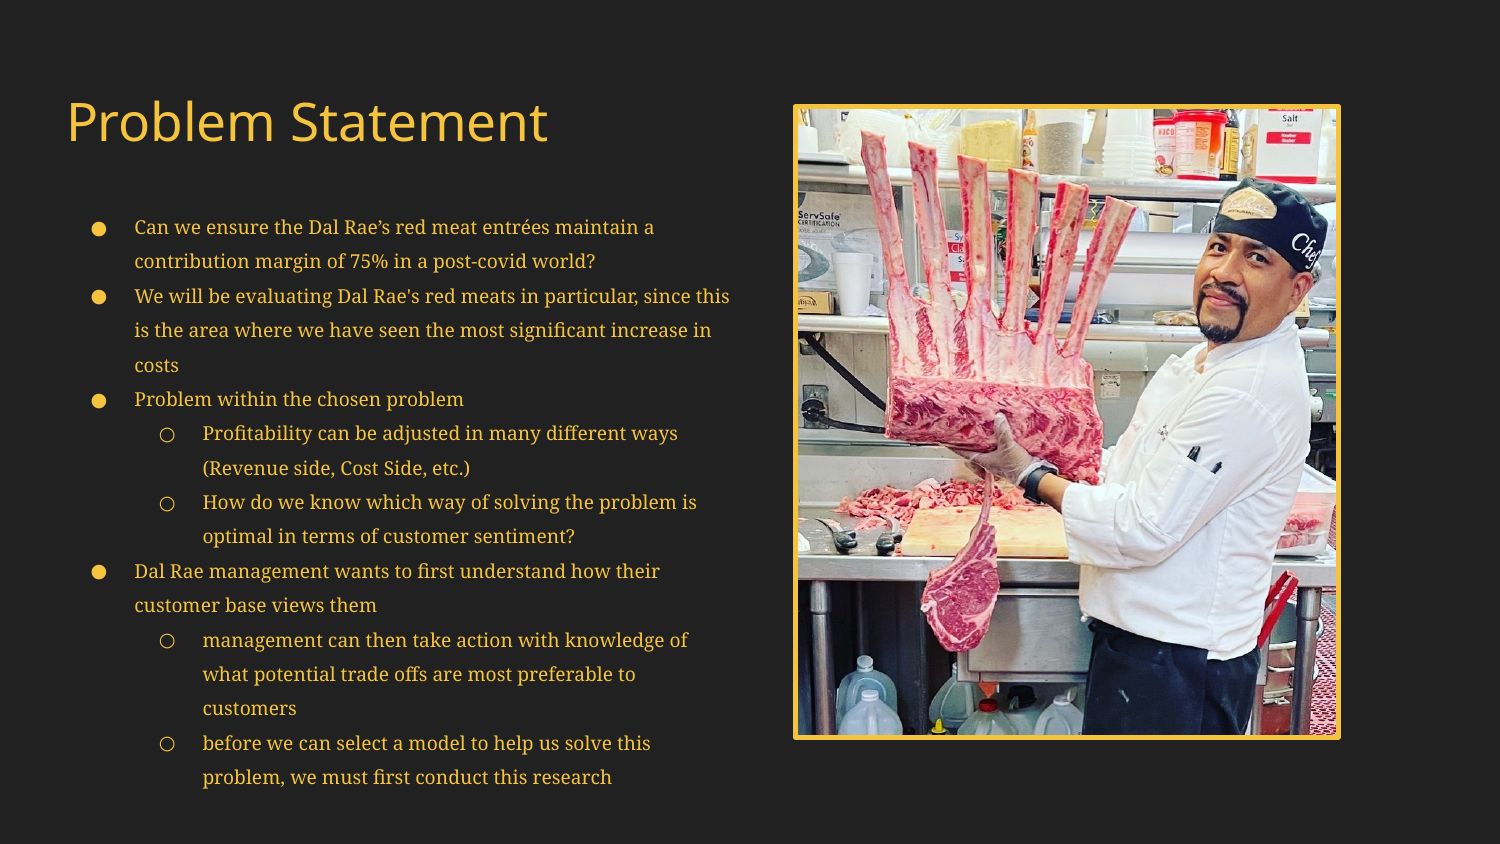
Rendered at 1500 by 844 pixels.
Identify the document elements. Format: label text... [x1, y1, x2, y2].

picture [797, 108, 1337, 736]
title Problem Statement [51, 72, 1449, 167]
list Can we ensure the Dal Rae’s red meat entrées maintain a contribution margin of 75% in a post-covid world? We will be evaluating Dal Rae's red meats in particular, since this is the area where we have seen the most significant increase in costs Problem within the chosen problem Profitability can be adjusted in many different ways (Revenue side, Cost Side, etc.) How do we know which way of solving the problem is optimal in terms of customer sentiment? Dal Rae management wants to first understand how their customer base views them management can then take action with knowledge of what potential trade offs are most preferable to customers before we can select a model to help us solve this problem, we must first conduct this research [51, 189, 750, 816]
